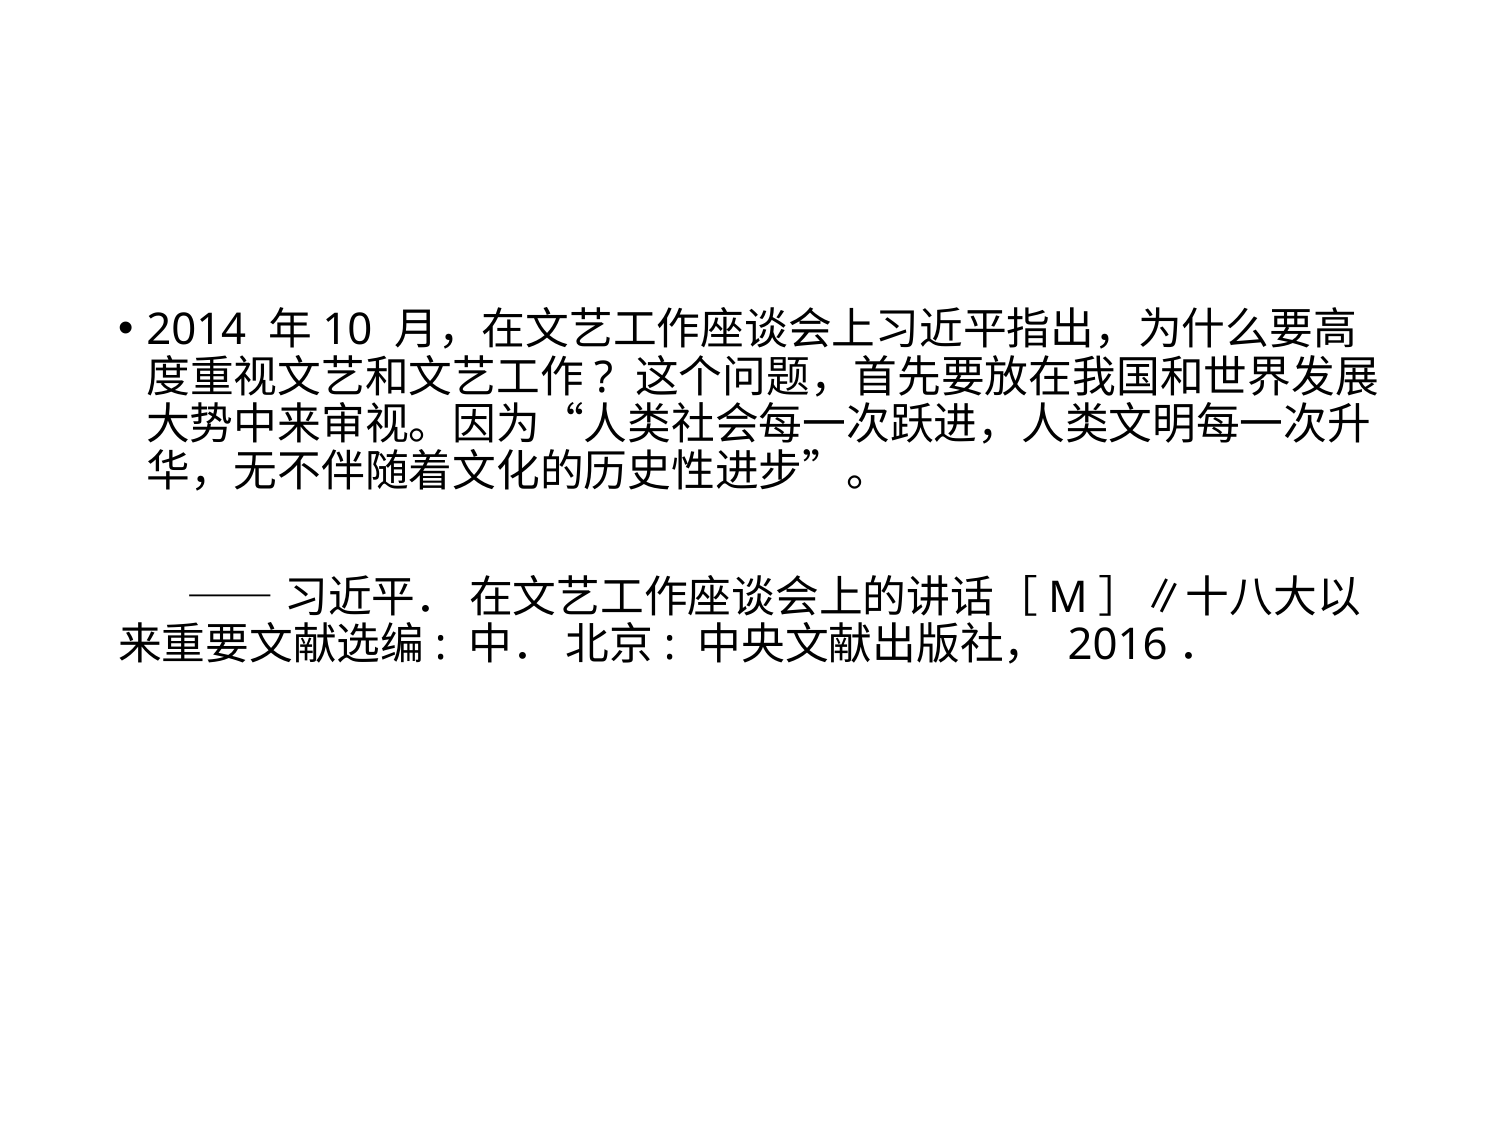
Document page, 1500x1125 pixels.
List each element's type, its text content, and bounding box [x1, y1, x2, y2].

list 2014 年10 月，在文艺工作座谈会上习近平指出，为什么要高度重视文艺和文艺工作? 这个问题，首先要放在我国和世界发展大势中来审视。因为“人类社会每一次跃进，人类文明每一次升华，无不伴随着文化的历史性进步”。 ——习近平． 在文艺工作座谈会上的讲话［M］∥十八大以来重要文献选编: 中． 北京: 中央文献出版社， 2016． [103, 299, 1397, 1014]
